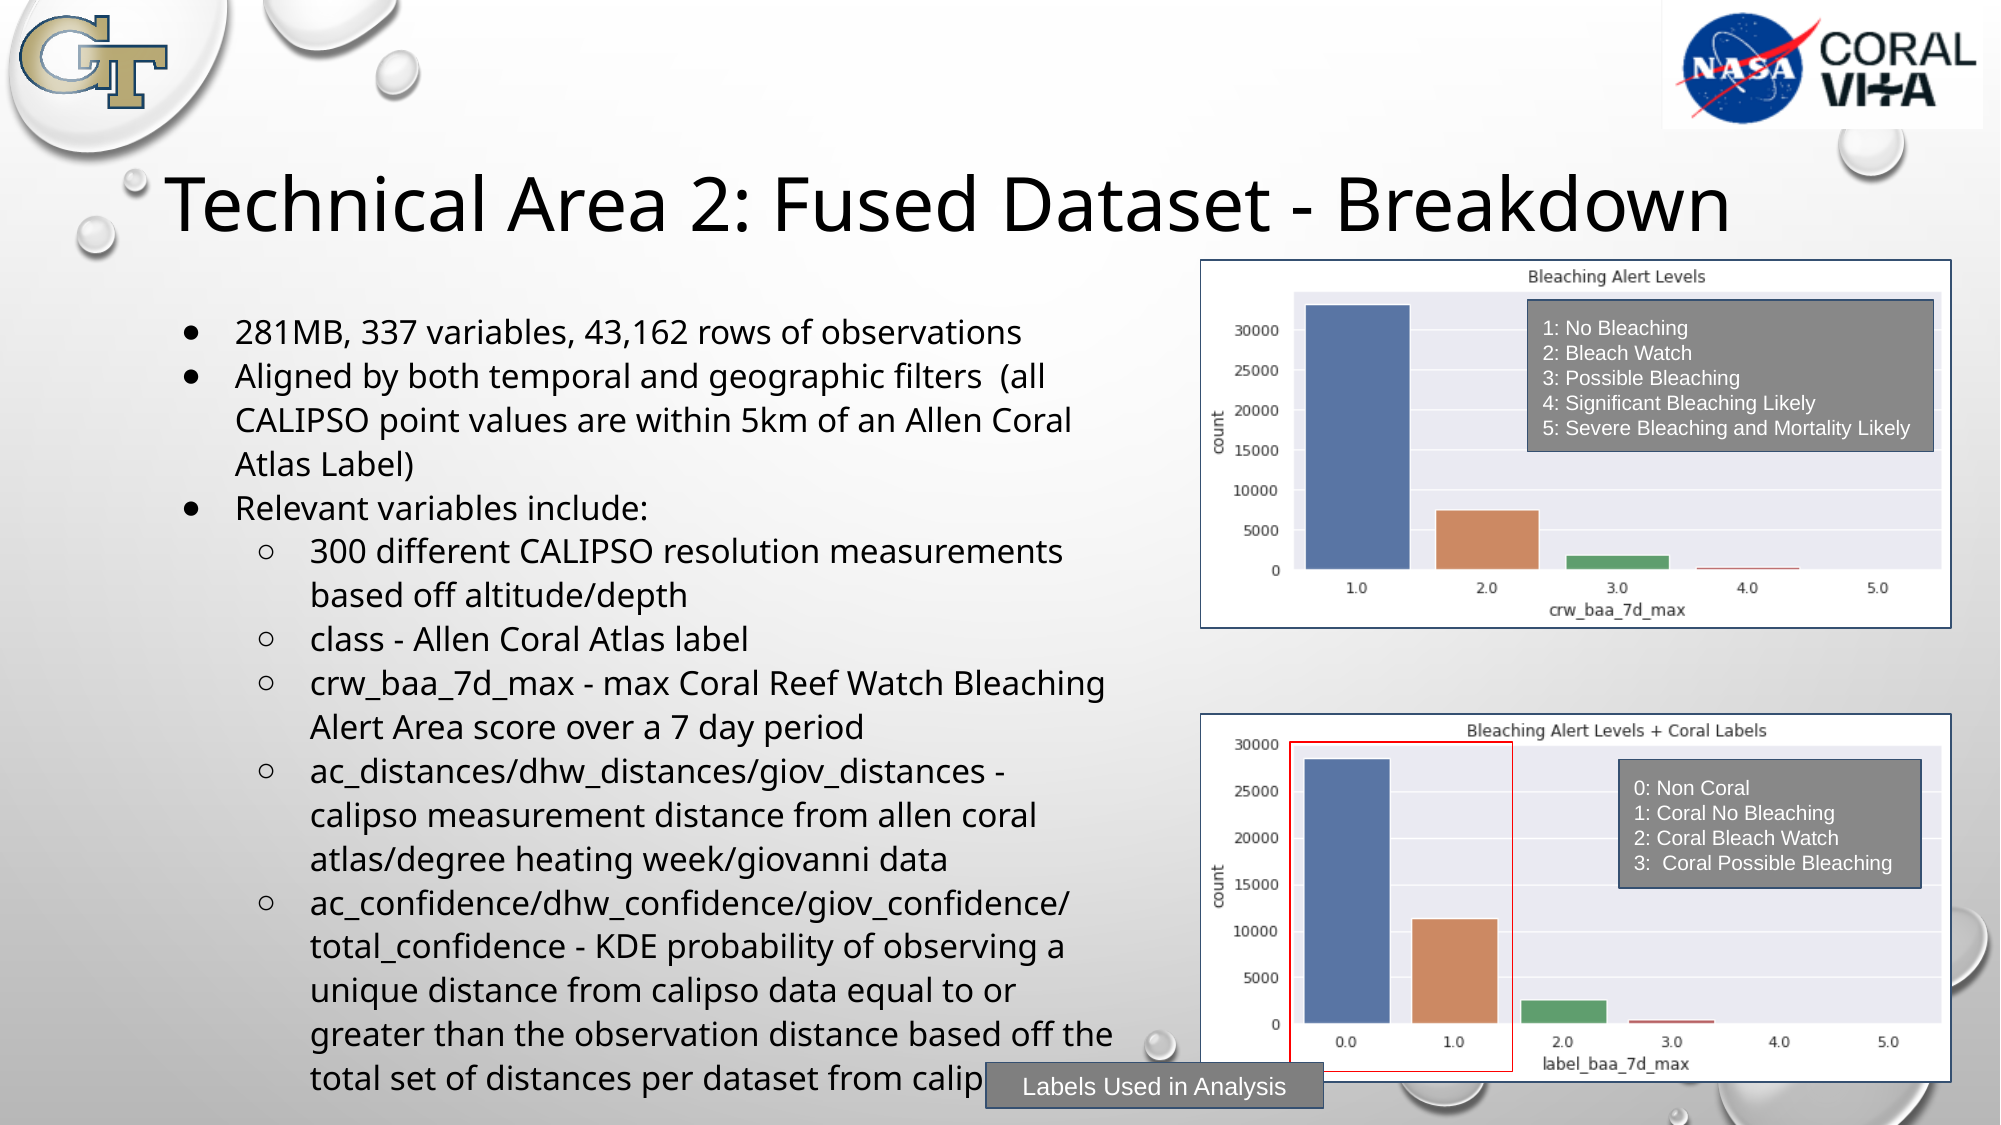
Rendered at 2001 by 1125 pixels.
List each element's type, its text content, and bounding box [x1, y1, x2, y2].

picture [0, 0, 2000, 1125]
text_box Labels Used in Analysis [986, 1062, 1324, 1109]
title Technical Area 2: Fused Dataset - Breakdown [149, 76, 1851, 339]
list 281MB, 337 variables, 43,162 rows of observations Aligned by both temporal and geographic filters (all CALIPSO point values are within 5km of an Allen Coral Atlas Label) Relevant variables include: 300 different CALIPSO resolution measurements based off altitude/depth class - Allen Coral Atlas label crw_baa_7d_max - max Coral Reef Watch Bleaching Alert Area score over a 7 day period ac_distances/dhw_distances/giov_distances - calipso measurement distance from allen coral atlas/degree heating week/giovanni data ac_confidence/dhw_confidence/giov_confidence/total_confidence - KDE probability of observing a unique distance from calipso data equal to or greater than the observation distance based off the total set of distances per dataset from calipso data [145, 299, 1135, 1072]
